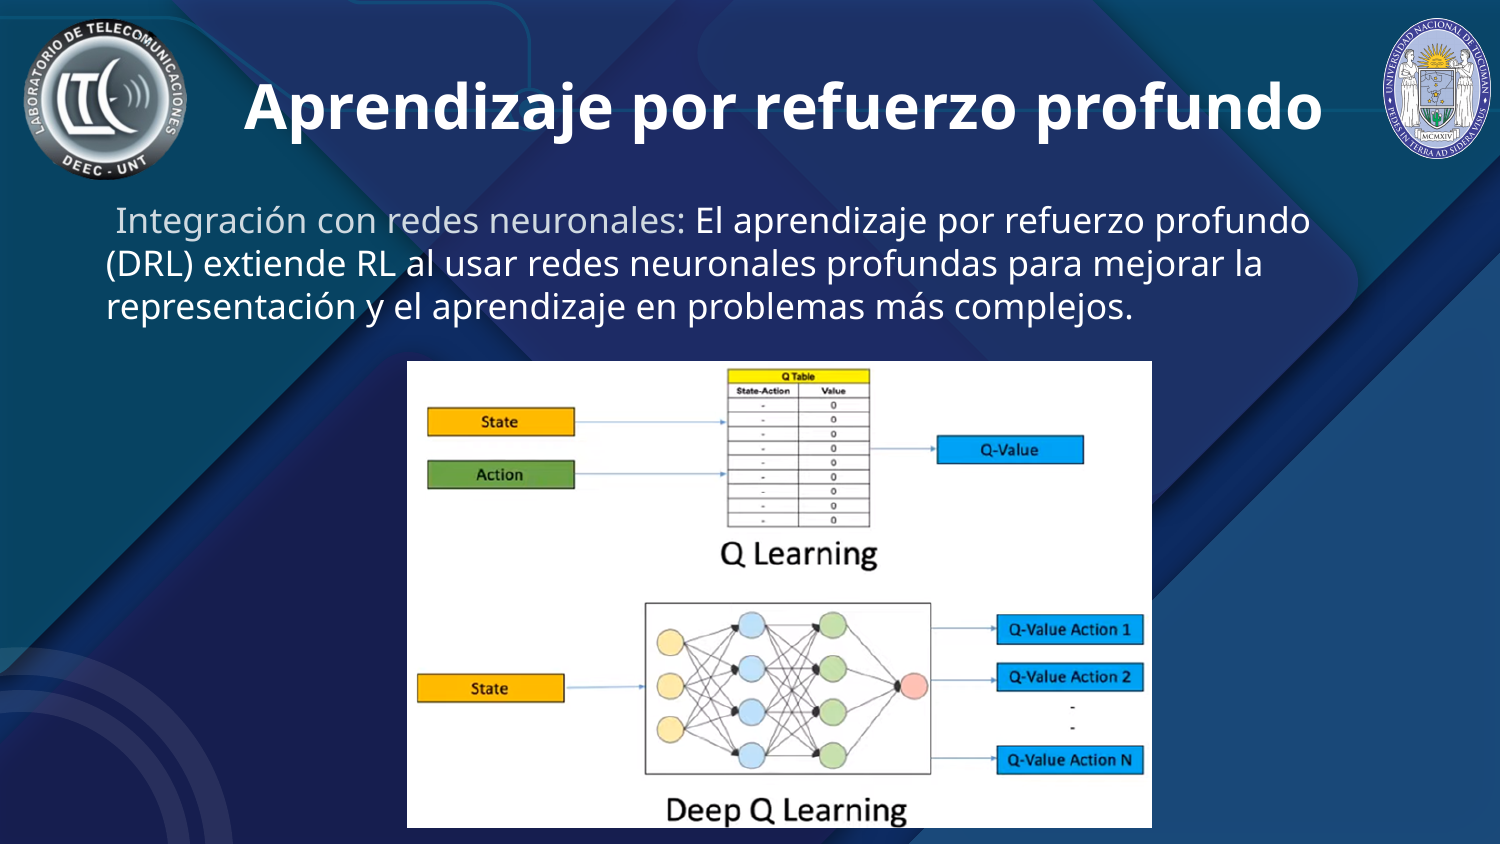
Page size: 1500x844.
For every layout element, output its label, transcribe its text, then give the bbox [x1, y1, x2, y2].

picture [24, 19, 186, 179]
picture [1382, 17, 1491, 160]
picture [407, 360, 1152, 829]
text_box Integración con redes neuronales: El aprendizaje por refuerzo profundo (DRL) extiende RL al usar redes neuronales profundas para mejorar la representación y el aprendizaje en problemas más complejos. [90, 181, 1409, 342]
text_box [0, 0, 1500, 132]
